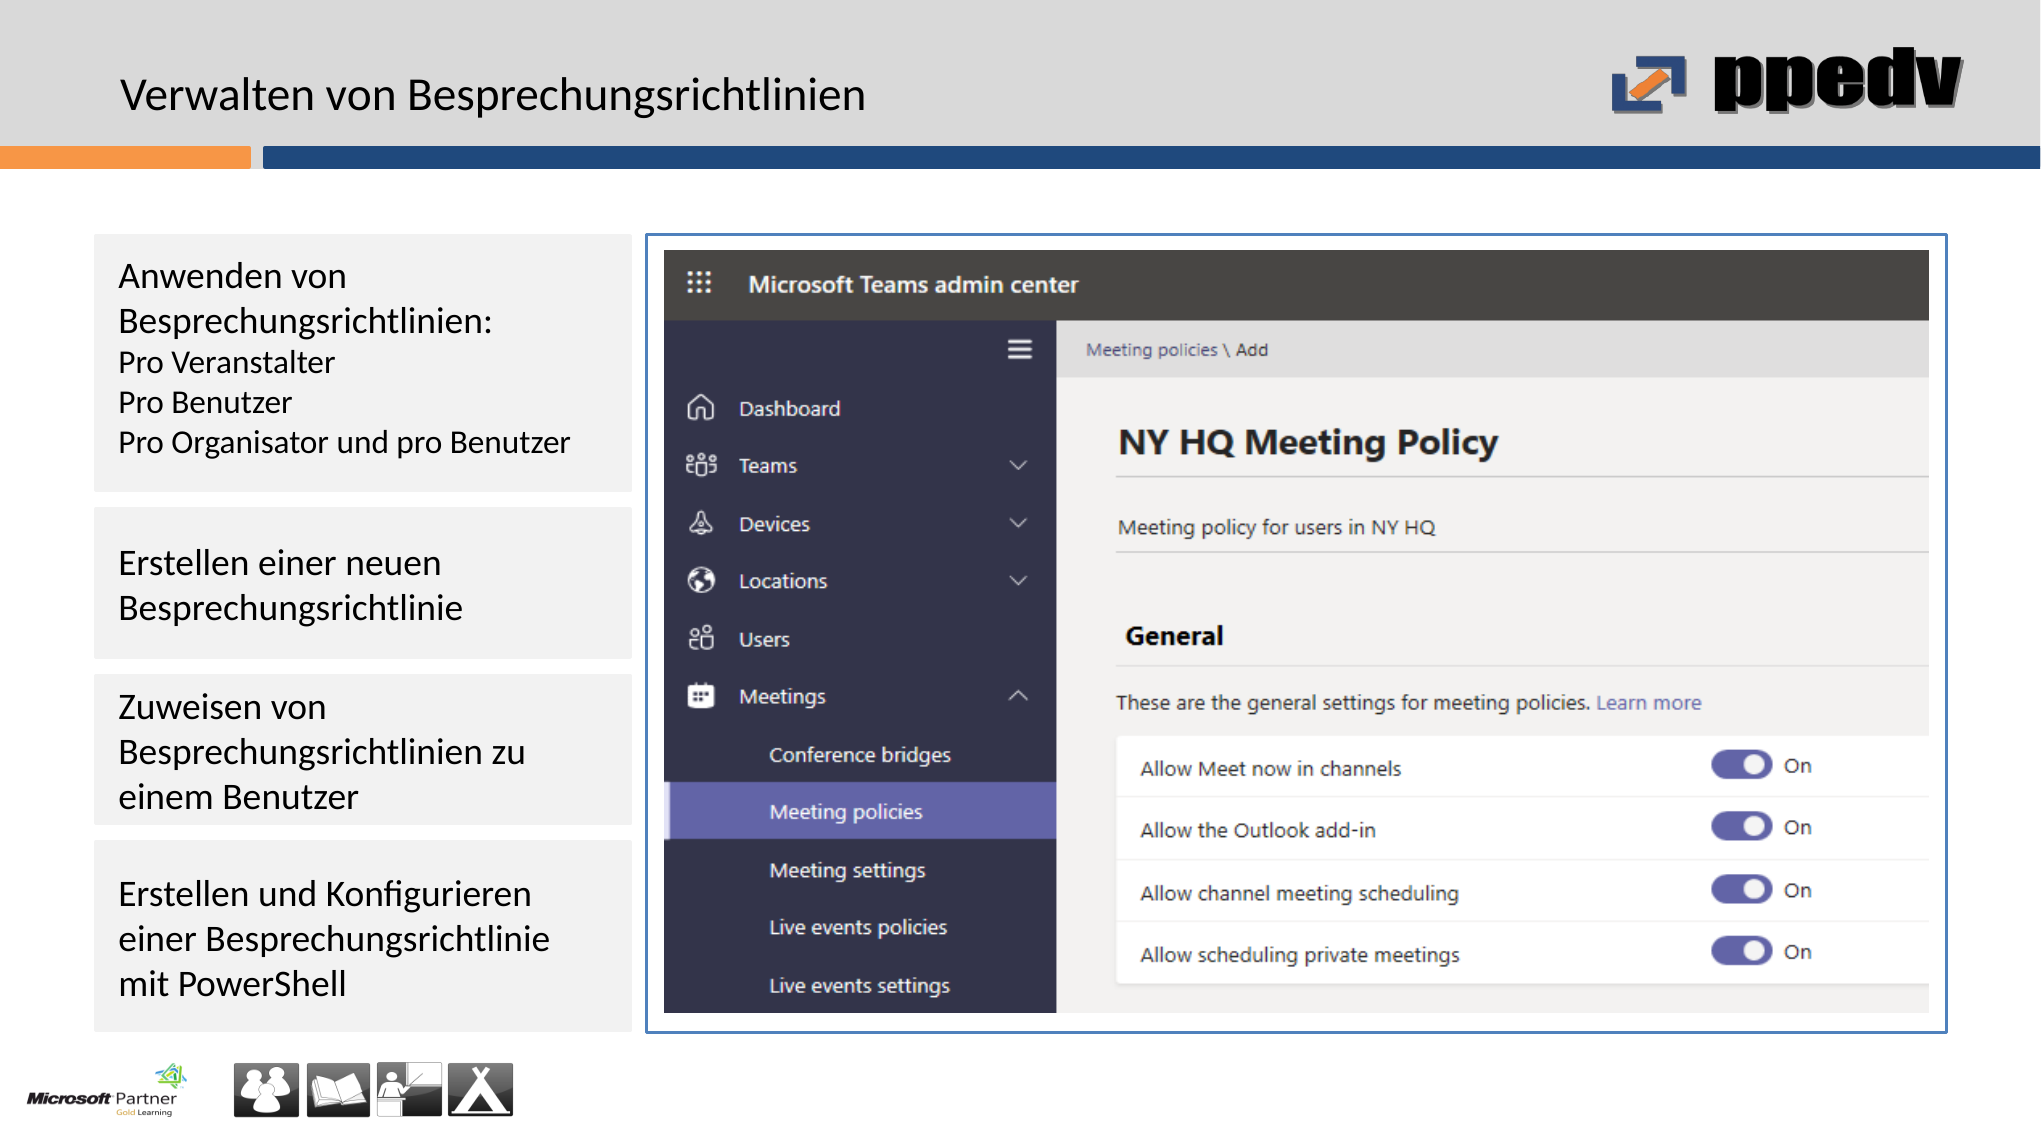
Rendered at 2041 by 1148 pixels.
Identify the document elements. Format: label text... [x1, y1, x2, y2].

text_box Erstellen und Konfigurieren einer Besprechungsrichtlinie mit PowerShell [94, 840, 632, 1033]
picture [7, 1043, 538, 1140]
picture [1598, 41, 1992, 125]
title Verwalten von Besprechungsrichtlinien [105, 55, 1950, 129]
text_box Anwenden von Besprechungsrichtlinien: Pro Veranstalter Pro Benutzer Pro Organisator und pro Benutzer [94, 234, 632, 493]
text_box Erstellen einer neuen Besprechungsrichtlinie [94, 507, 632, 659]
text_box Zuweisen von Besprechungsrichtlinien zu einem Benutzer [94, 673, 632, 826]
picture [647, 235, 1946, 1031]
